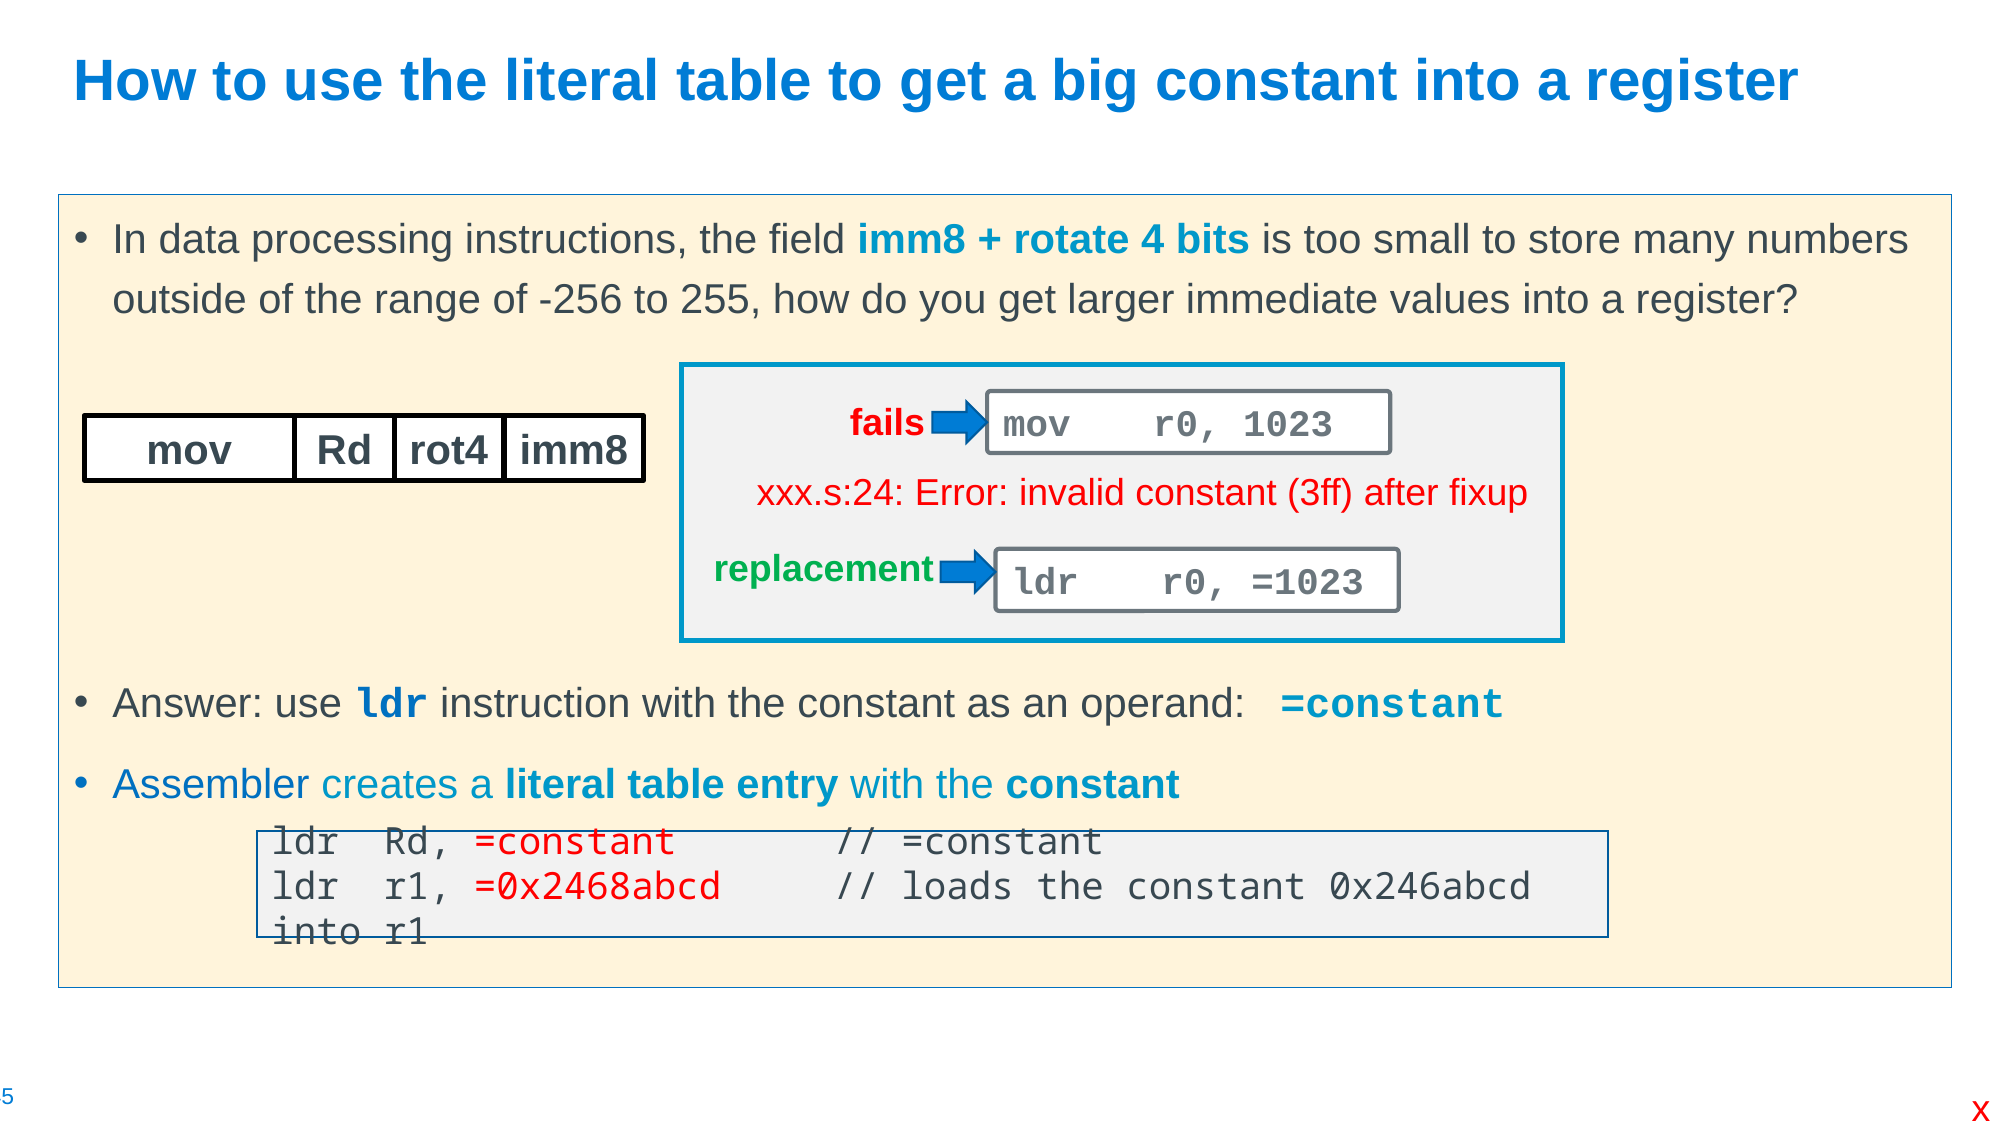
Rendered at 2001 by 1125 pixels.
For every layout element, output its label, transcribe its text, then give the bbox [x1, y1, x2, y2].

text_box Rd [294, 415, 394, 481]
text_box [681, 364, 1563, 641]
text_box ldr Rd, =constant // =constant ldr r1, =0x2468abcd // loads the constant 0x246abcd into r1 [256, 830, 1609, 938]
text_box rot4 [394, 415, 504, 481]
text_box x [1956, 1076, 2000, 1125]
title How to use the literal table to get a big constant into a register [58, 45, 1977, 121]
text_box imm8 [504, 415, 644, 481]
list In data processing instructions, the field imm8 + rotate 4 bits is too small to store many numbers outside of the range of -256 to 255, how do you get larger immediate values into a register? Answer: use ldr instruction with the constant as an operand: =constant Assembler creates a literal table entry with the constant [58, 194, 1952, 988]
text_box mov [84, 415, 294, 481]
